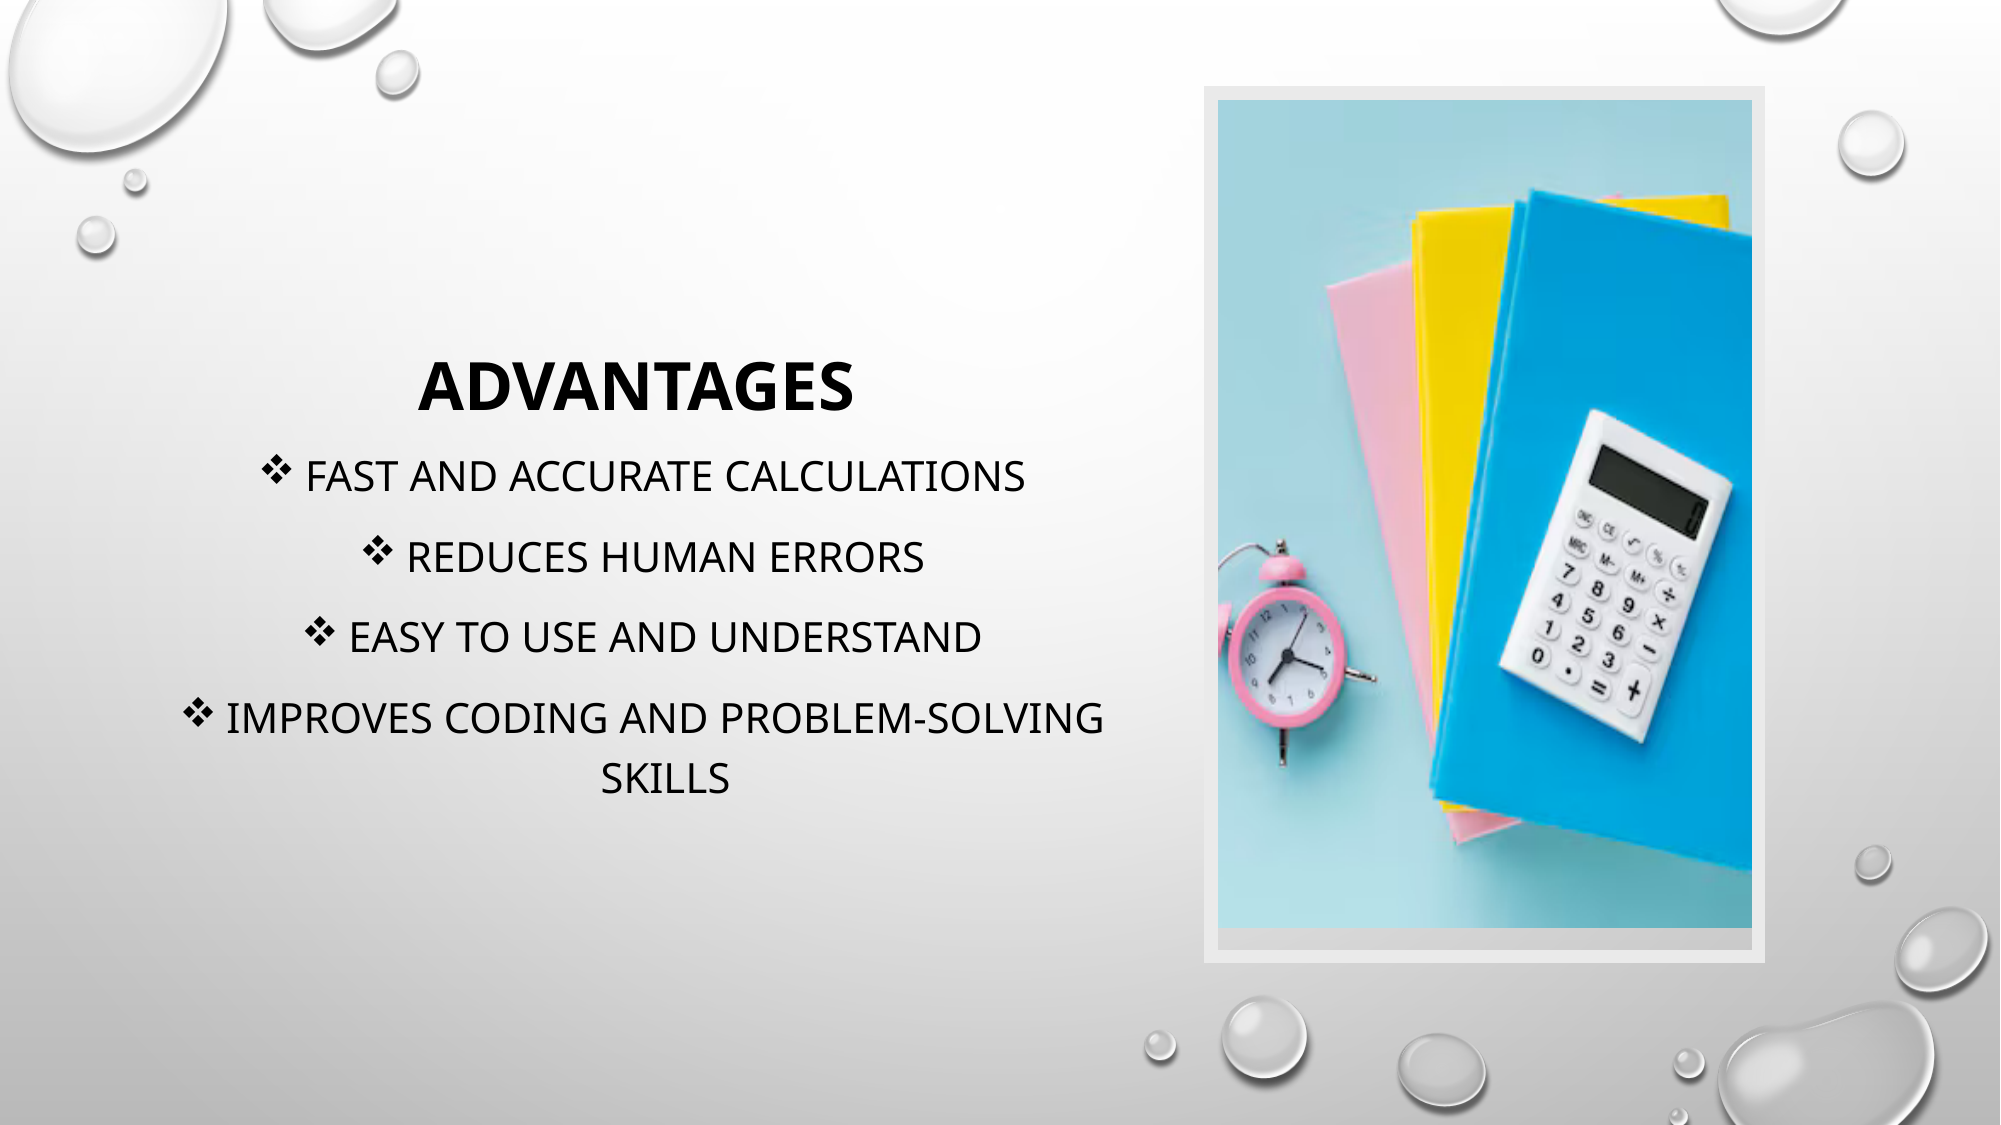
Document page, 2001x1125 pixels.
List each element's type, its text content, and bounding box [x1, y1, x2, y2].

picture [0, 0, 2000, 1125]
list Fast and accurate calculations Reduces human errors Easy to use and understand Improves coding and problem-solving skills [160, 431, 1124, 977]
title Advantages [149, 99, 1124, 432]
